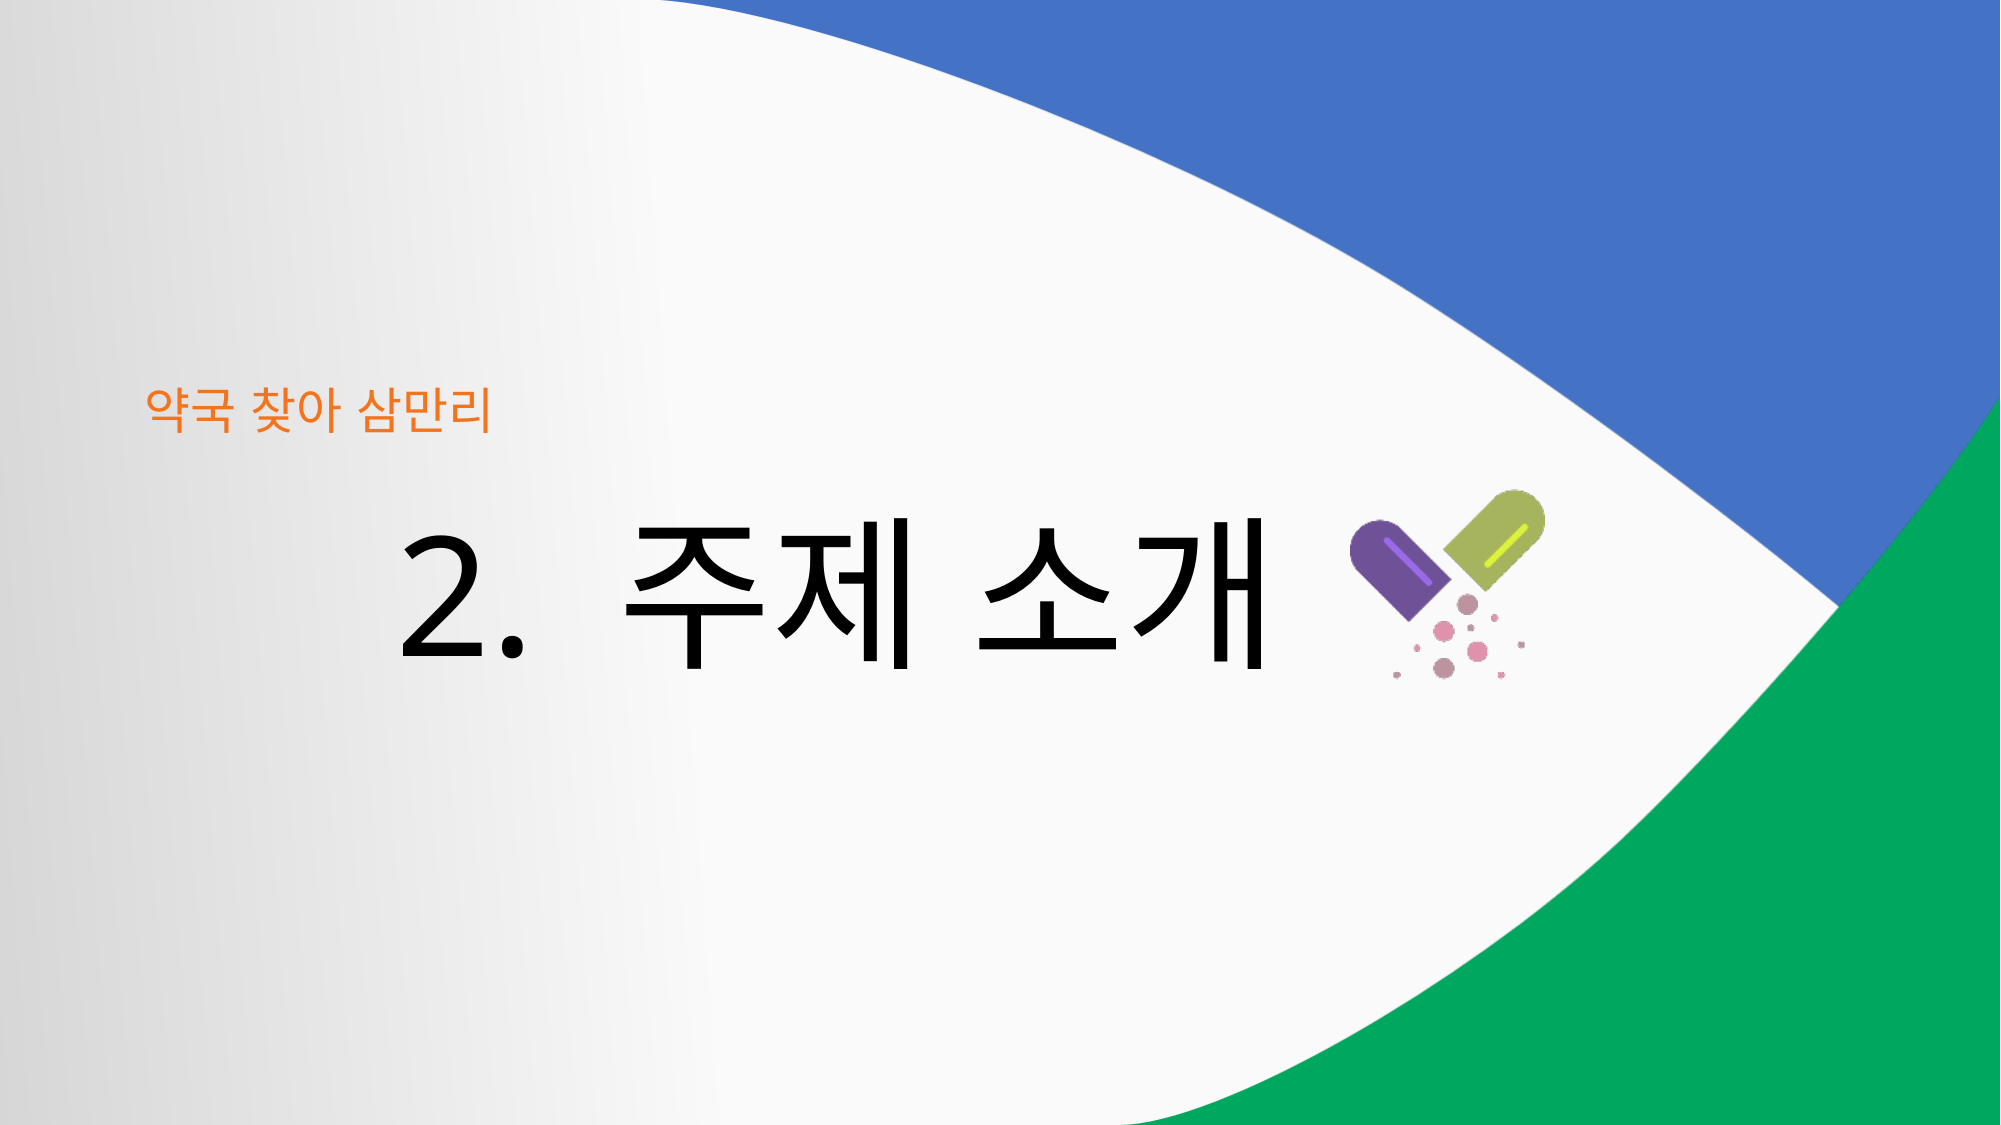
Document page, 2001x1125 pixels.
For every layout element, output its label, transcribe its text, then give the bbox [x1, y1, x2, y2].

picture [637, 0, 2000, 1125]
text_box 약국 찾아 삼만리 2. 주제 소개 [129, 372, 1545, 697]
